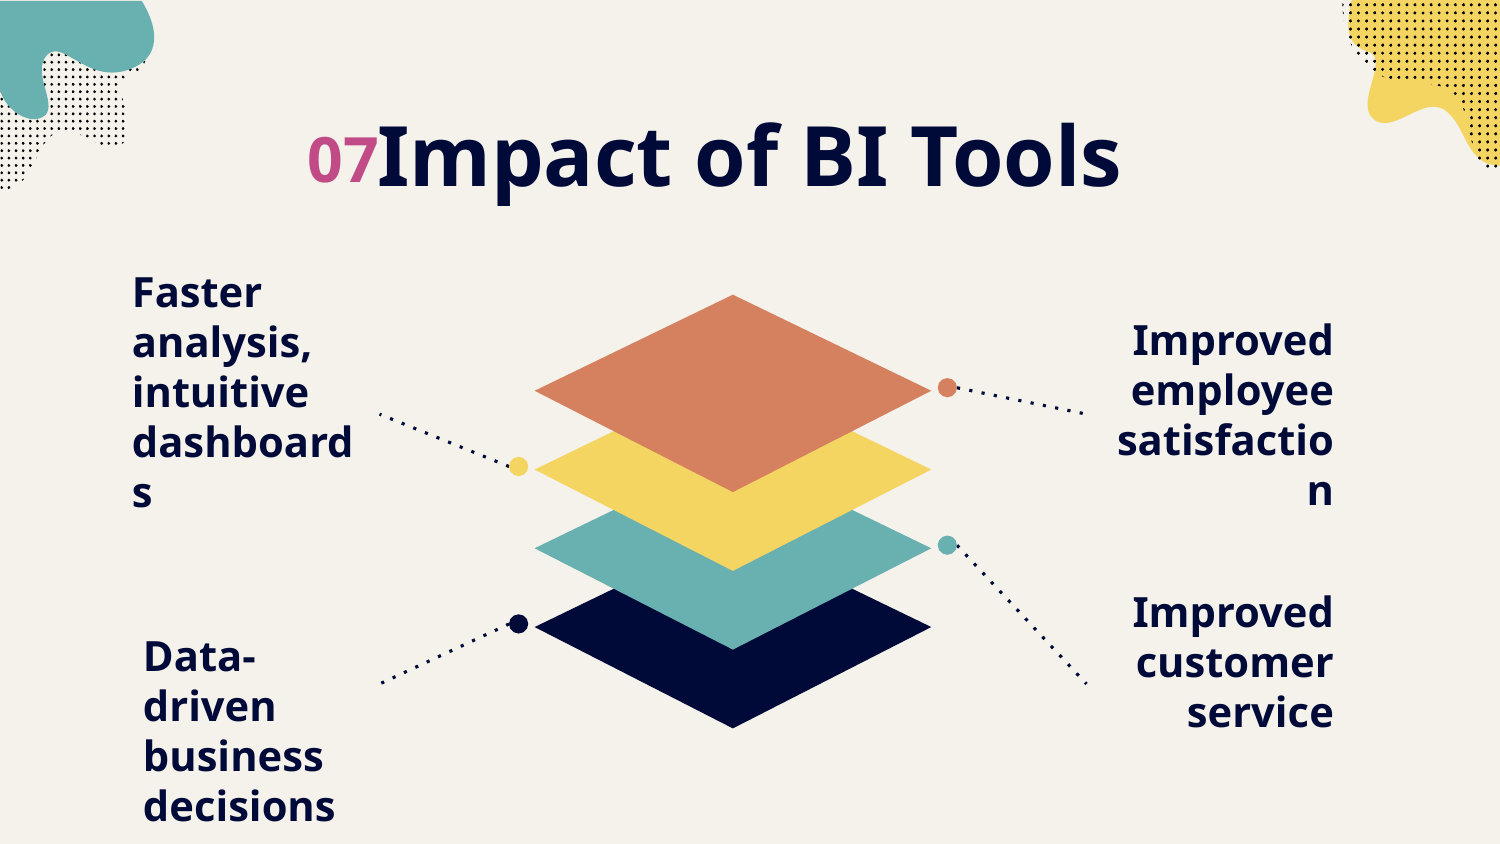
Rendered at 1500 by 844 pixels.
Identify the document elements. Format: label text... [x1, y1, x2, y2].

text_box Improved employee satisfaction [1086, 298, 1350, 351]
text_box [511, 456, 529, 477]
text_box Improved customer service [1091, 570, 1350, 623]
text_box Faster analysis, intuitive dashboards [116, 251, 380, 303]
text_box 07 [290, 119, 437, 197]
text_box [534, 589, 932, 729]
text_box [534, 510, 932, 650]
text_box [937, 378, 957, 398]
text_box [534, 294, 932, 493]
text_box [956, 387, 1087, 415]
text_box [509, 614, 529, 634]
text_box [534, 431, 932, 571]
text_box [379, 623, 510, 685]
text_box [956, 544, 1087, 685]
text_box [379, 413, 510, 467]
text_box Data-driven business decisions [128, 614, 391, 667]
title Impact of BI Tools [116, 88, 1383, 190]
text_box [937, 535, 957, 555]
